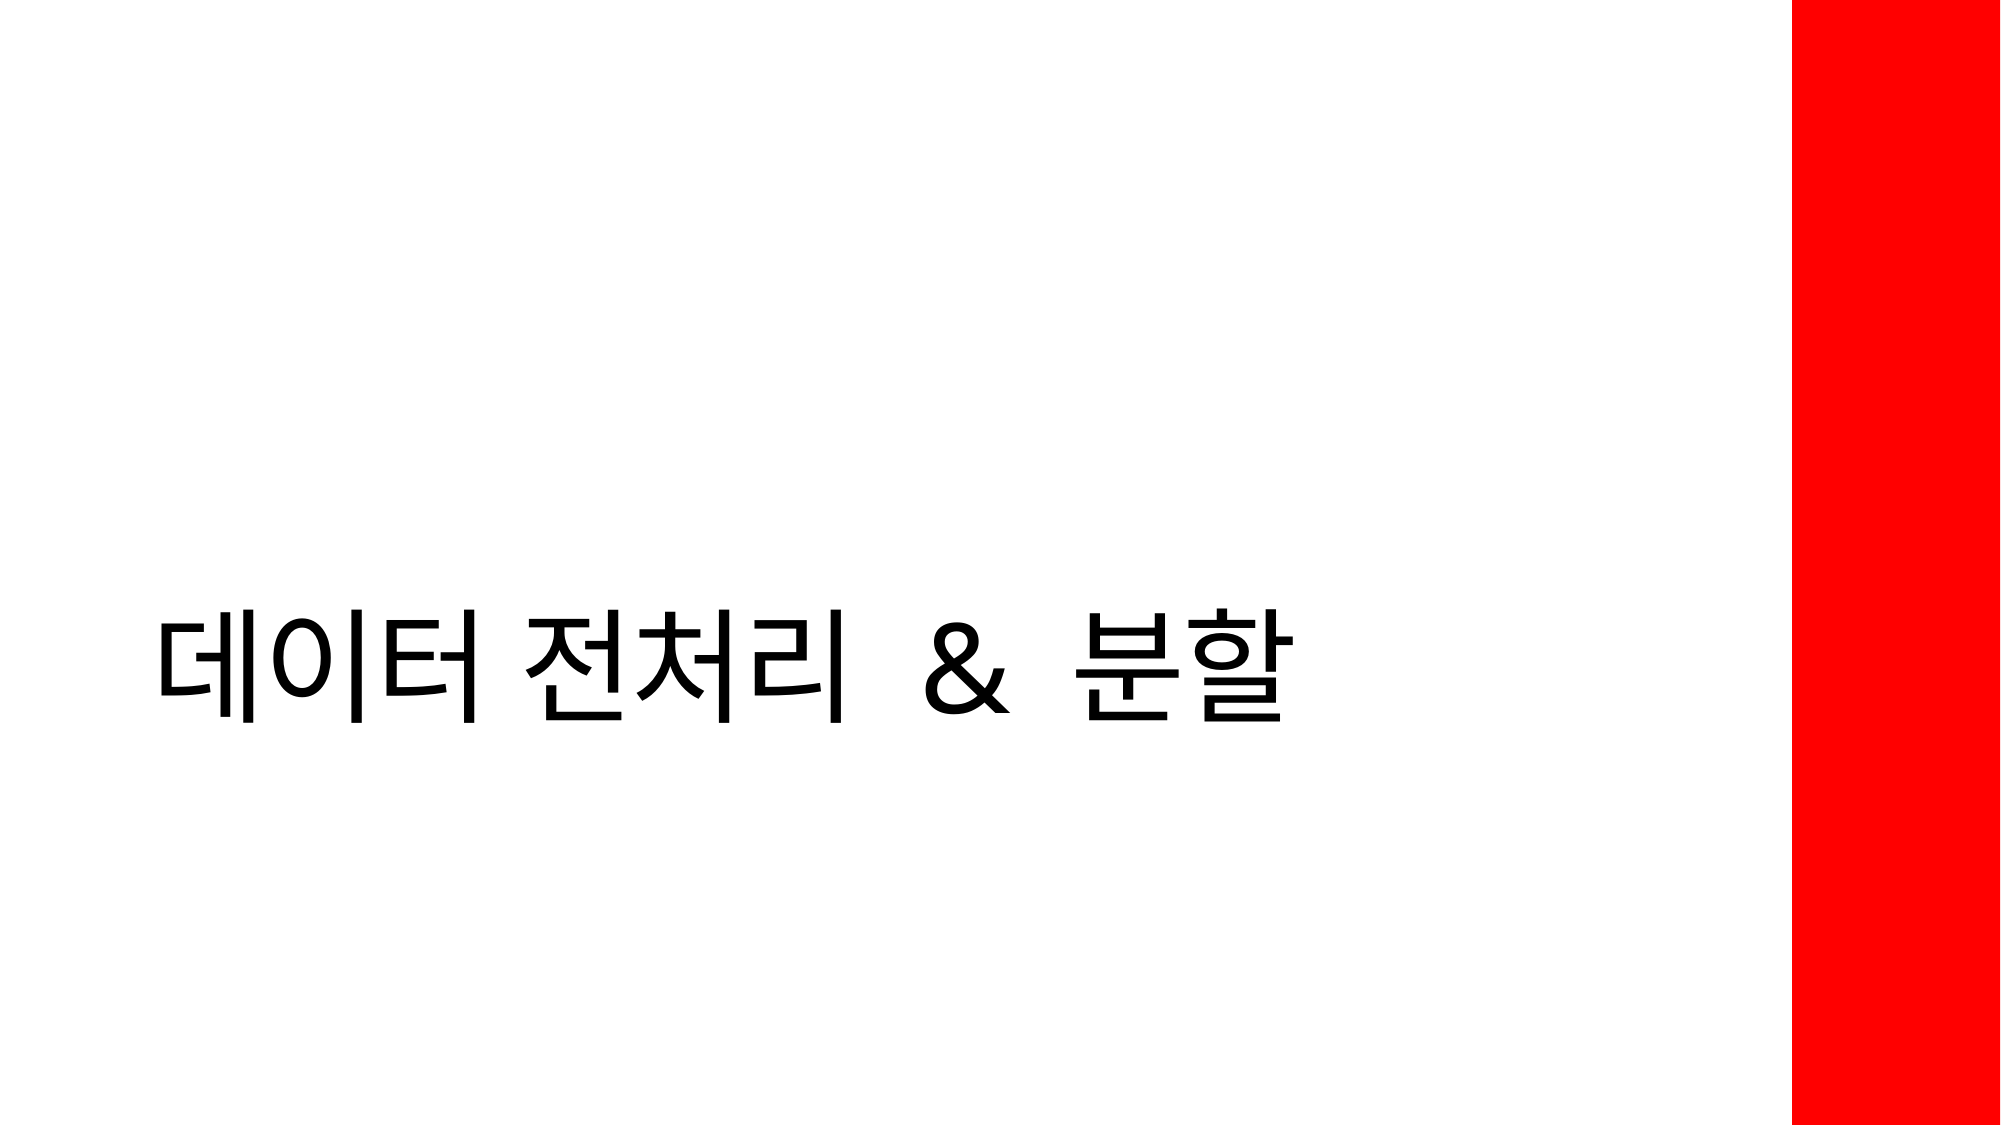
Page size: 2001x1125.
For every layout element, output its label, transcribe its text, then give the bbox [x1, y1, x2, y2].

title 데이터 전처리 & 분할 [136, 280, 1862, 749]
